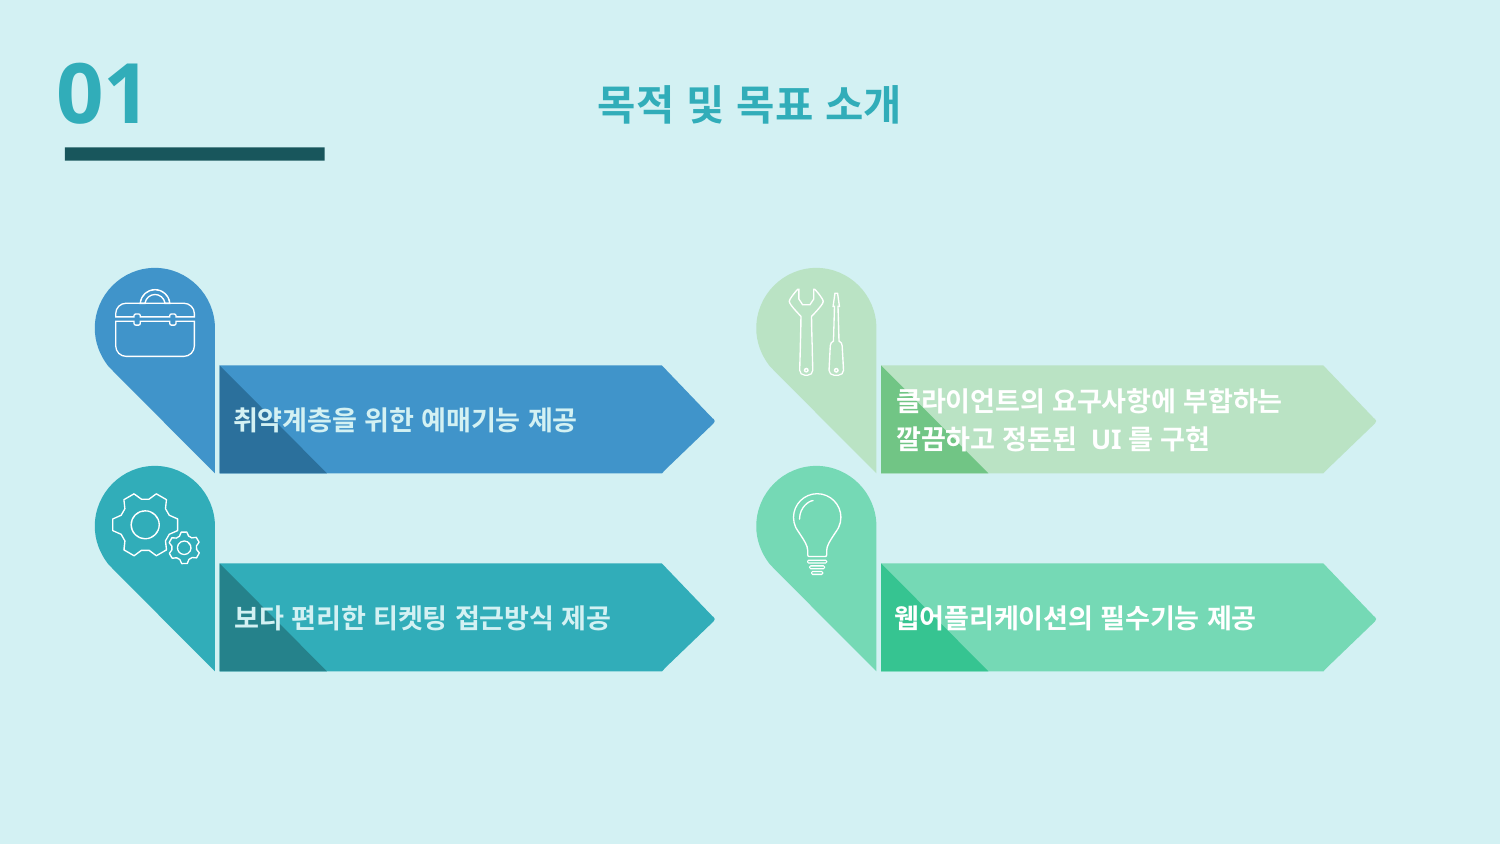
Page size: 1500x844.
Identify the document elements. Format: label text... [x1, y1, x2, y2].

text_box [63, 145, 327, 163]
list 클라이언트의 요구사항에 부합하는 깔끔하고 정돈된 UI를 구현 [881, 365, 1359, 474]
text_box 01 [41, 20, 705, 161]
title 목적 및 목표 소개 [75, 33, 1425, 175]
list 취약계층을 위한 예매기능 제공 [218, 365, 696, 474]
list 웹어플리케이션의 필수기능 제공 [880, 563, 1357, 672]
list 보다 편리한 티켓팅 접근방식 제공 [219, 563, 697, 672]
